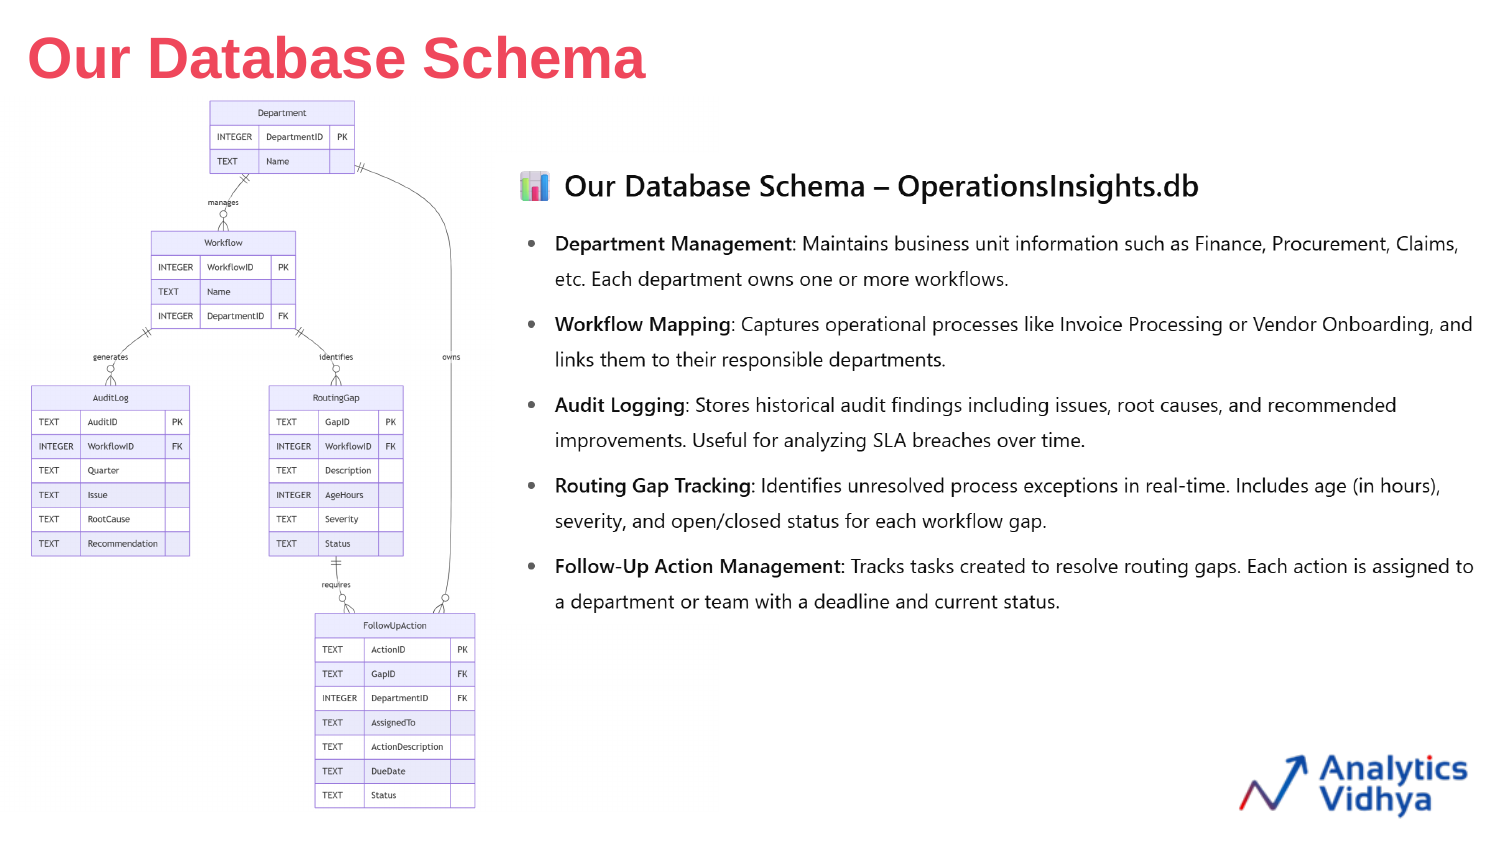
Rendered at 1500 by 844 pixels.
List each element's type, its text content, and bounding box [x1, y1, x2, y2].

picture [0, 96, 1500, 812]
title Our Database Schema [27, 19, 1107, 88]
picture [1229, 749, 1478, 824]
